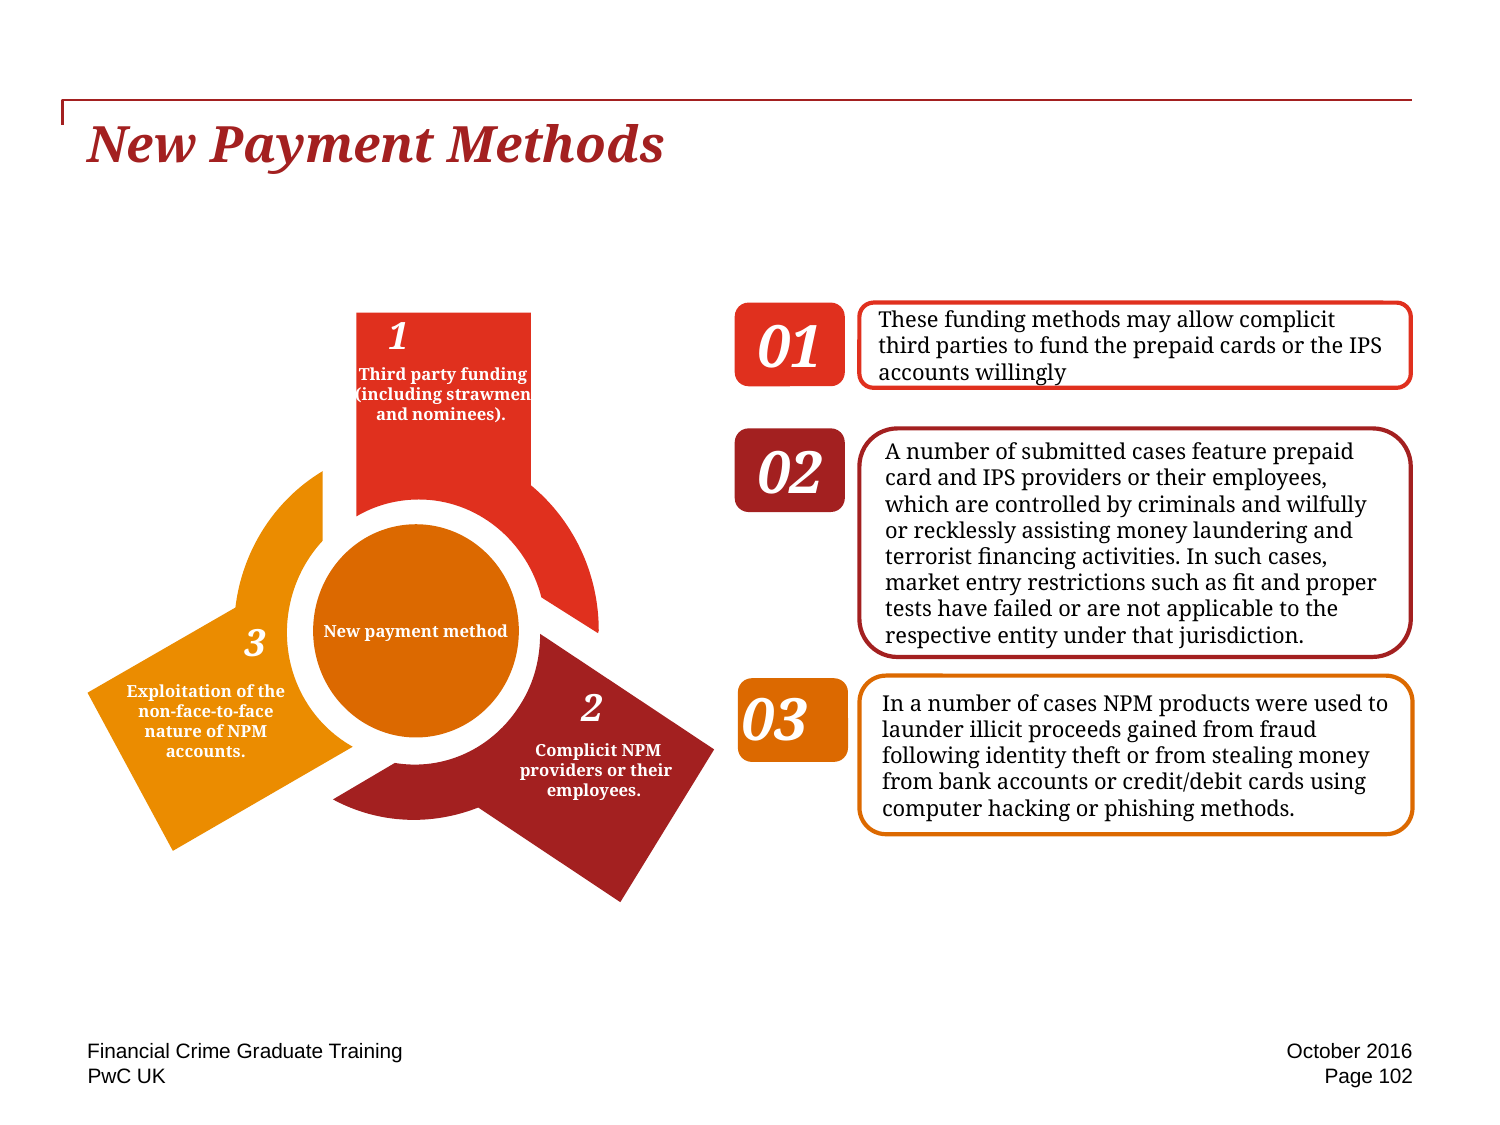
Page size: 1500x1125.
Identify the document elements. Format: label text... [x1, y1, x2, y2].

text_box 03 [737, 678, 849, 762]
text_box 01 [734, 302, 845, 387]
text_box 02 [734, 428, 845, 513]
text_box A number of submitted cases feature prepaid card and IPS providers or their employees, which are controlled by criminals and wilfully or recklessly assisting money laundering and terrorist financing activities. In such cases, market entry restrictions such as fit and proper tests have failed or are not applicable to the respective entity under that jurisdiction. [857, 426, 1413, 660]
slide_number Page 102 [1162, 1063, 1413, 1088]
text_box These funding methods may allow complicit third parties to fund the prepaid cards or the IPS accounts willingly [857, 300, 1413, 390]
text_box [87, 312, 715, 903]
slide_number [1162, 1037, 1413, 1063]
text_box In a number of cases NPM products were used to launder illicit proceeds gained from fraud following identity theft or from stealing money from bank accounts or credit/debit cards using computer hacking or phishing methods. [857, 673, 1415, 837]
title New Payment Methods [87, 112, 1413, 263]
footer Financial Crime Graduate Training [86, 1037, 950, 1063]
